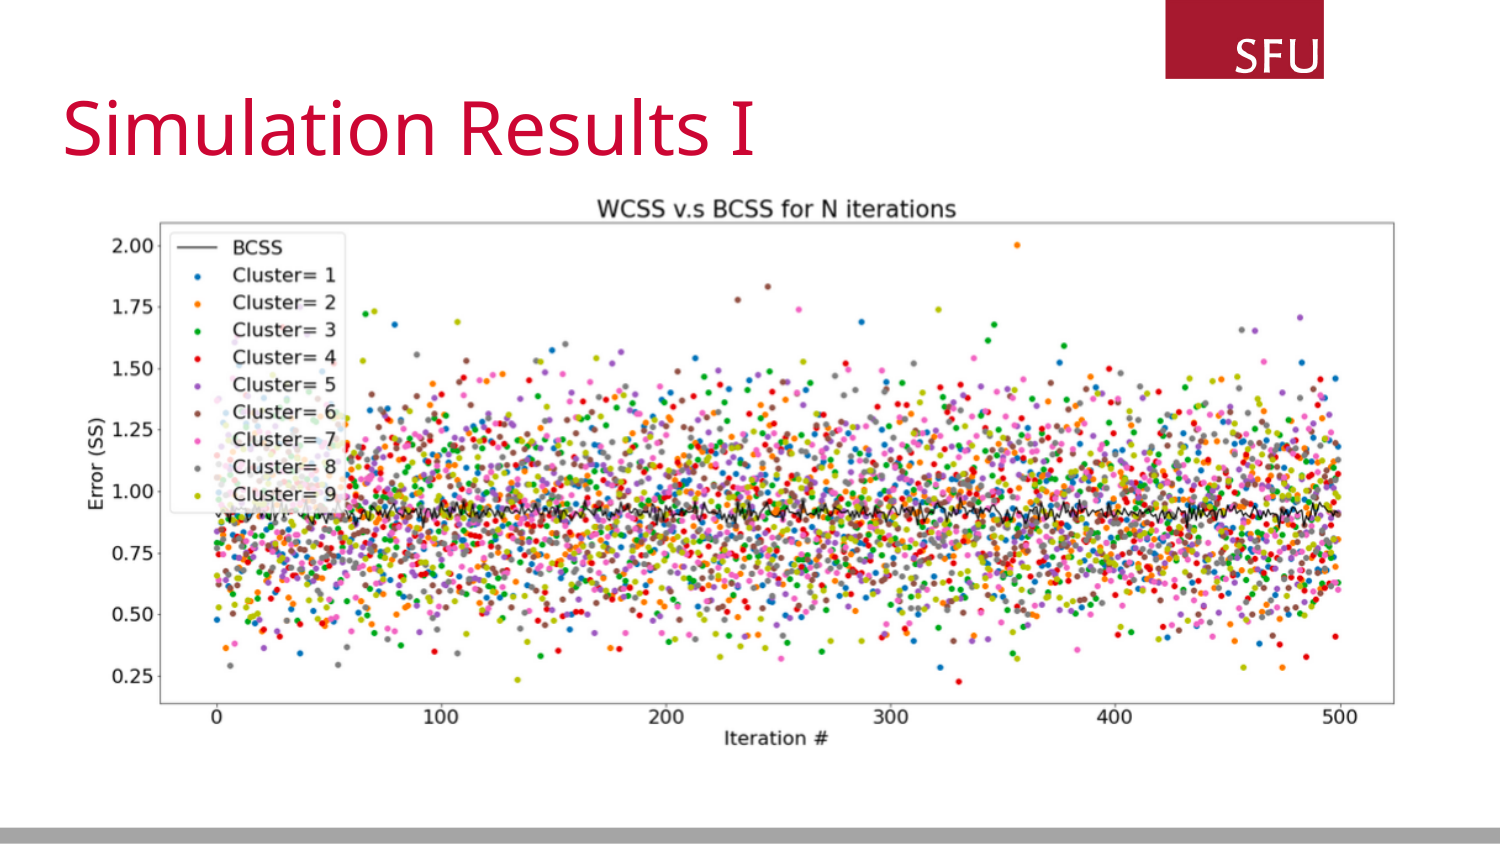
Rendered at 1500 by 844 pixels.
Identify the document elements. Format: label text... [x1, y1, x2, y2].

title Simulation Results I [51, 72, 1449, 189]
picture [77, 188, 1407, 772]
picture [1165, 0, 1324, 72]
